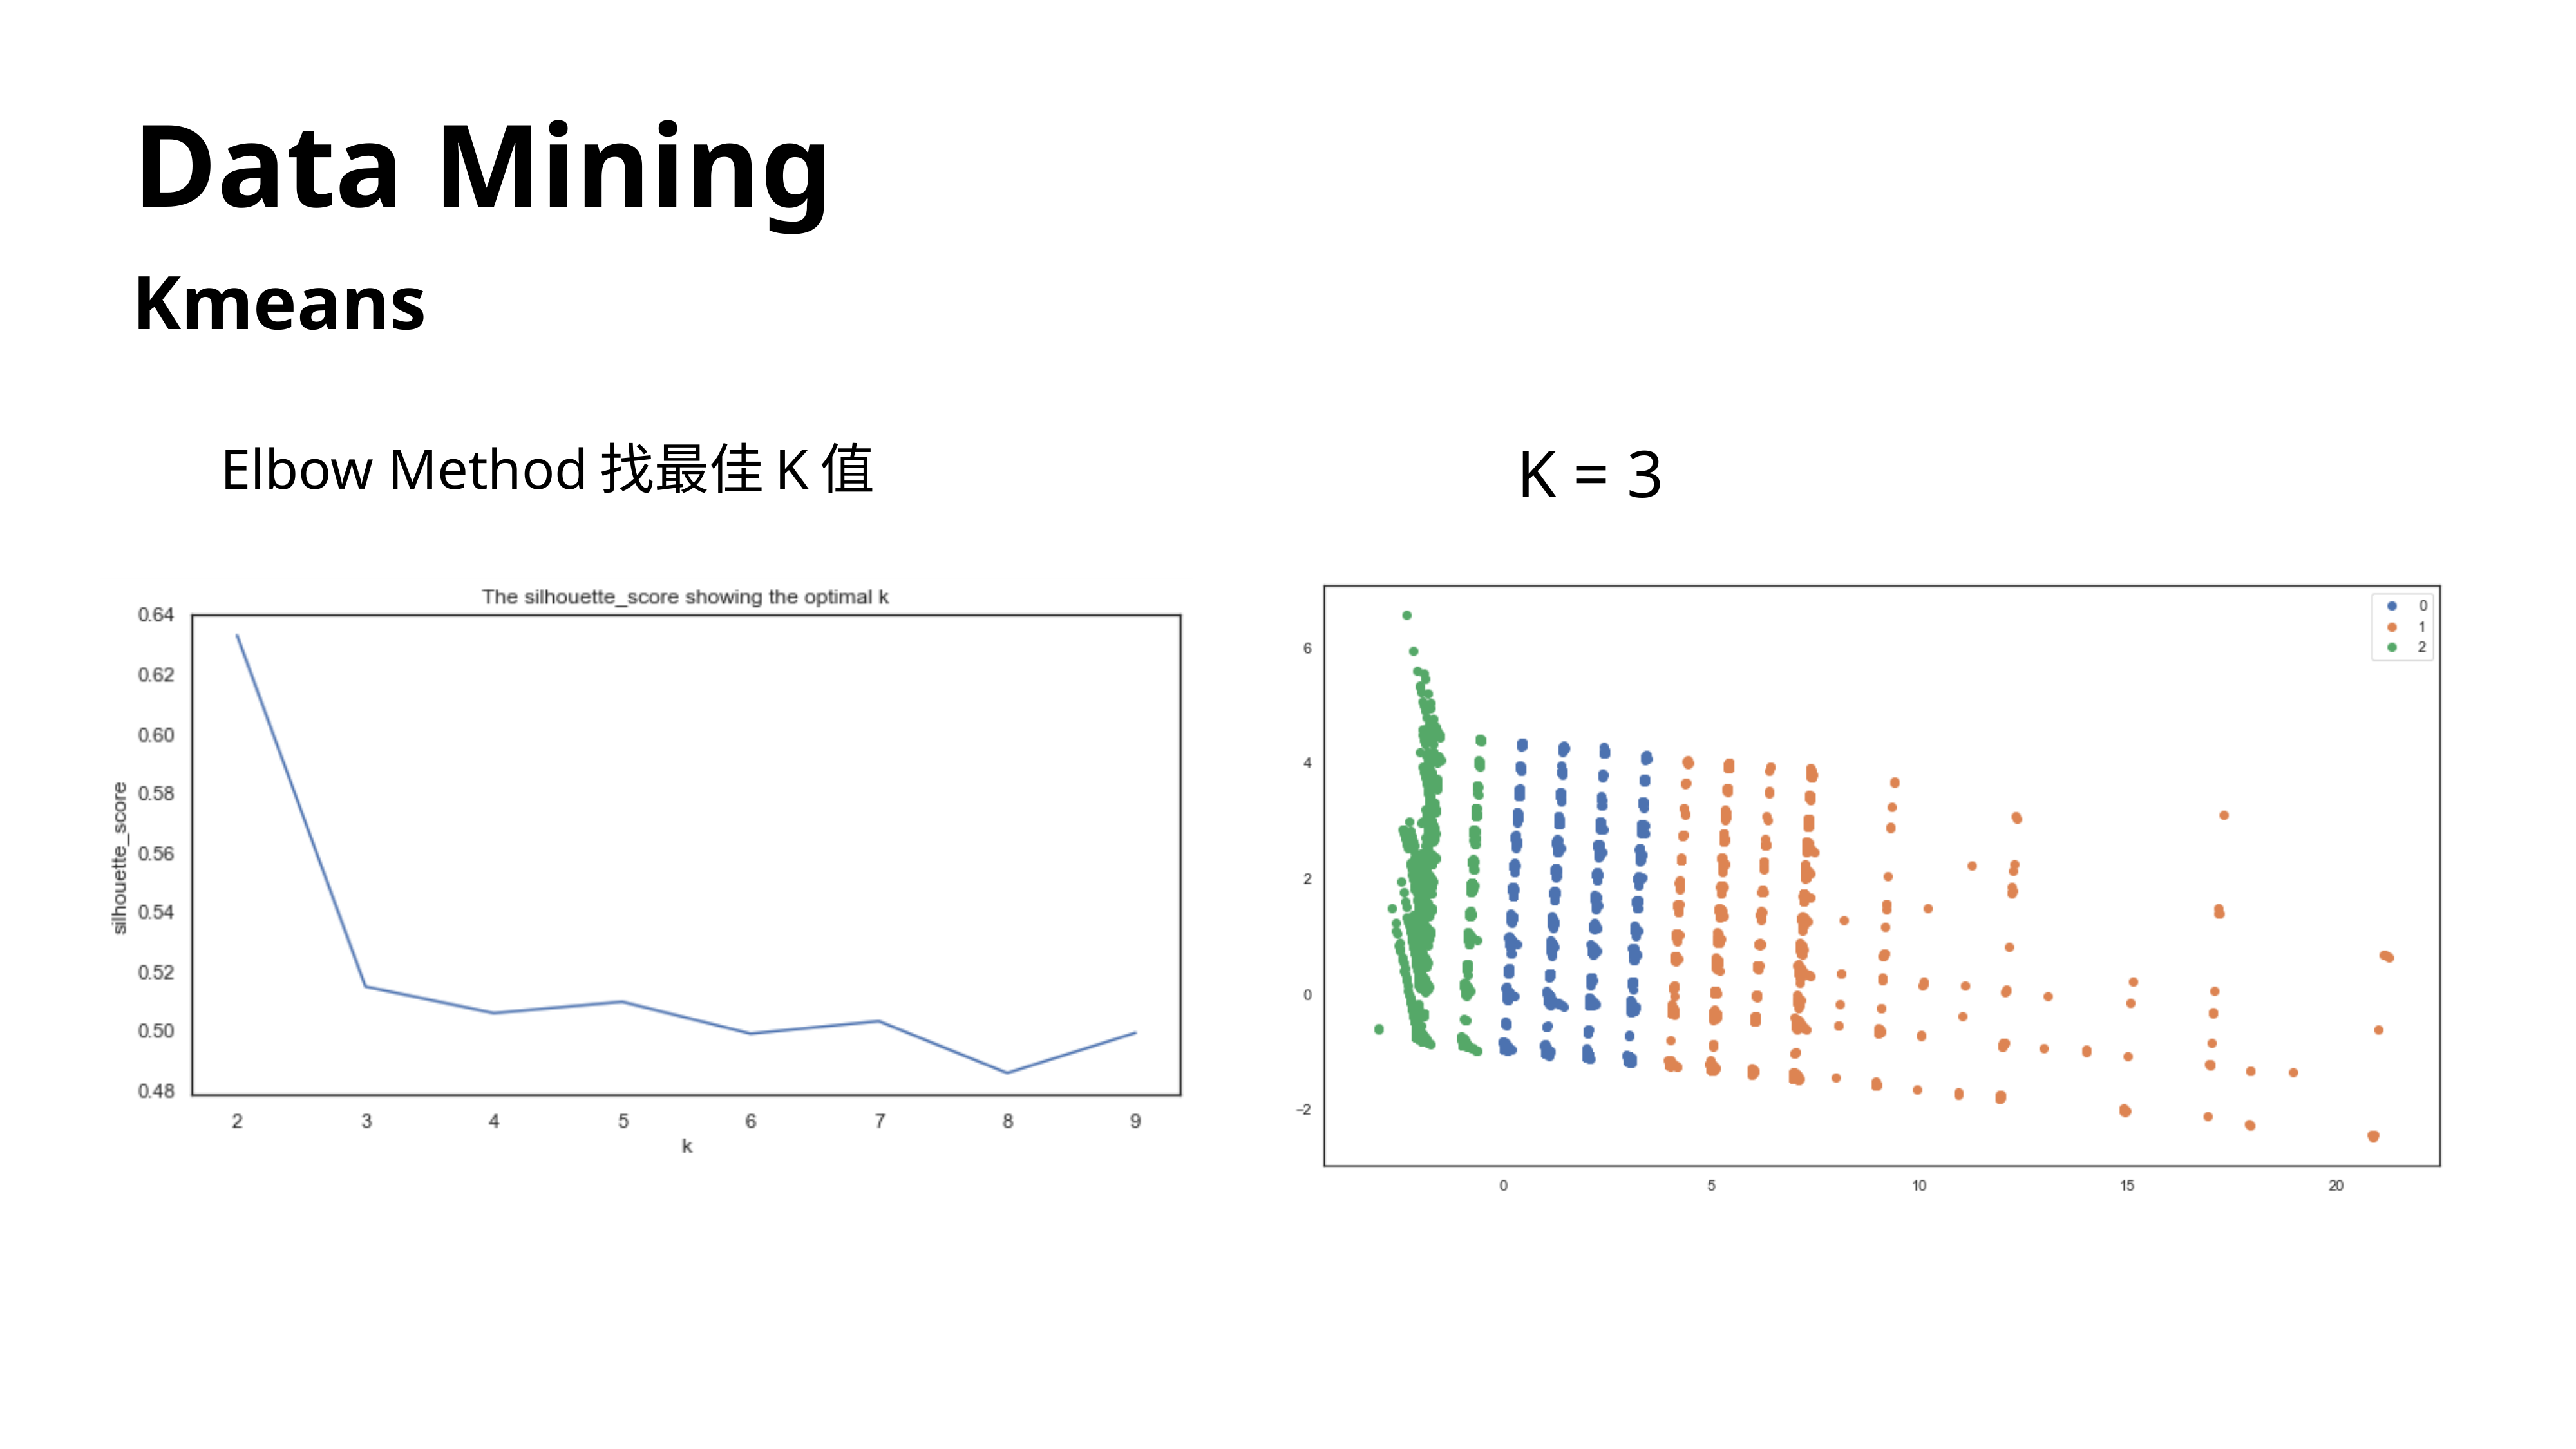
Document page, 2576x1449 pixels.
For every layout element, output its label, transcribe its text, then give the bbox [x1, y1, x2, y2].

picture [1285, 577, 2449, 1202]
picture [99, 577, 1193, 1168]
list Kmeans [127, 251, 2449, 350]
list K = 3 [1511, 436, 2191, 549]
list Elbow Method找最佳K值 [214, 436, 895, 549]
title Data Mining [127, 114, 2449, 251]
